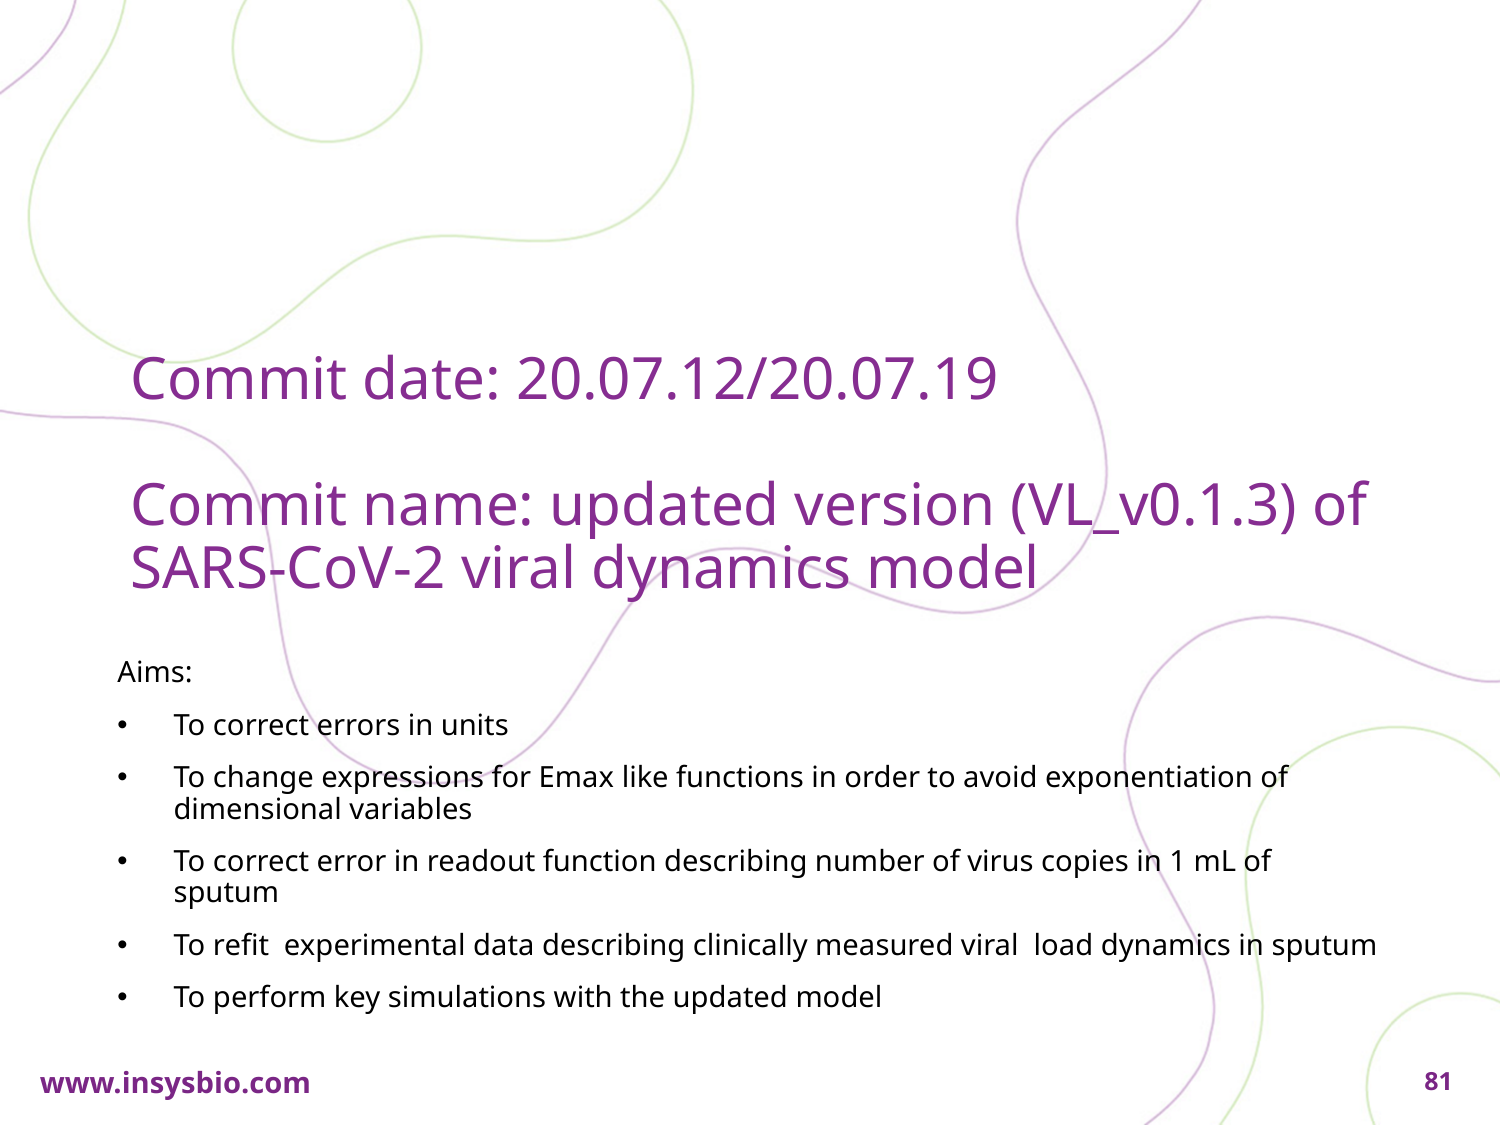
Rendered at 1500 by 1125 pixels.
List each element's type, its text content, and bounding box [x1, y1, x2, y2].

slide_number 81 [1130, 1052, 1468, 1113]
title Commit date: 20.07.12/20.07.19 Commit name: updated version (VL_v0.1.3) of SARS-CoV-2 viral dynamics model [102, 241, 1397, 650]
list Aims: To correct errors in units To change expressions for Emax like functions in order to avoid exponentiation of dimensional variables To correct error in readout function describing number of virus copies in 1 mL of sputum To refit experimental data describing clinically measured viral load dynamics in sputum To perform key simulations with the updated model [102, 650, 1397, 1028]
